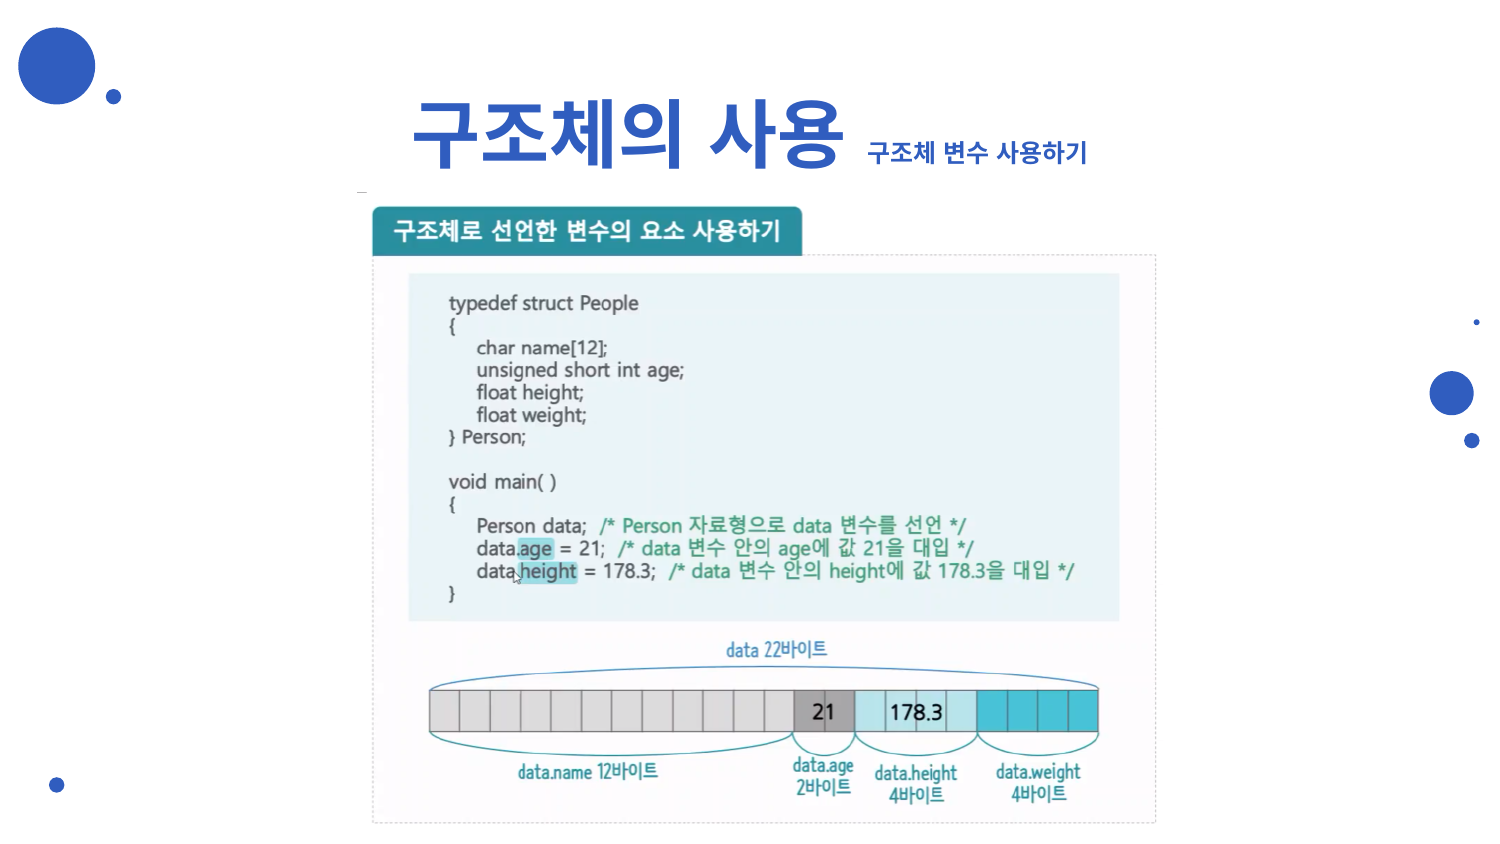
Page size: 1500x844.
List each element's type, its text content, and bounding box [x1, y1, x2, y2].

title 구조체의 사용 구조체 변수 사용하기 [112, 72, 1388, 167]
picture [357, 191, 1180, 834]
